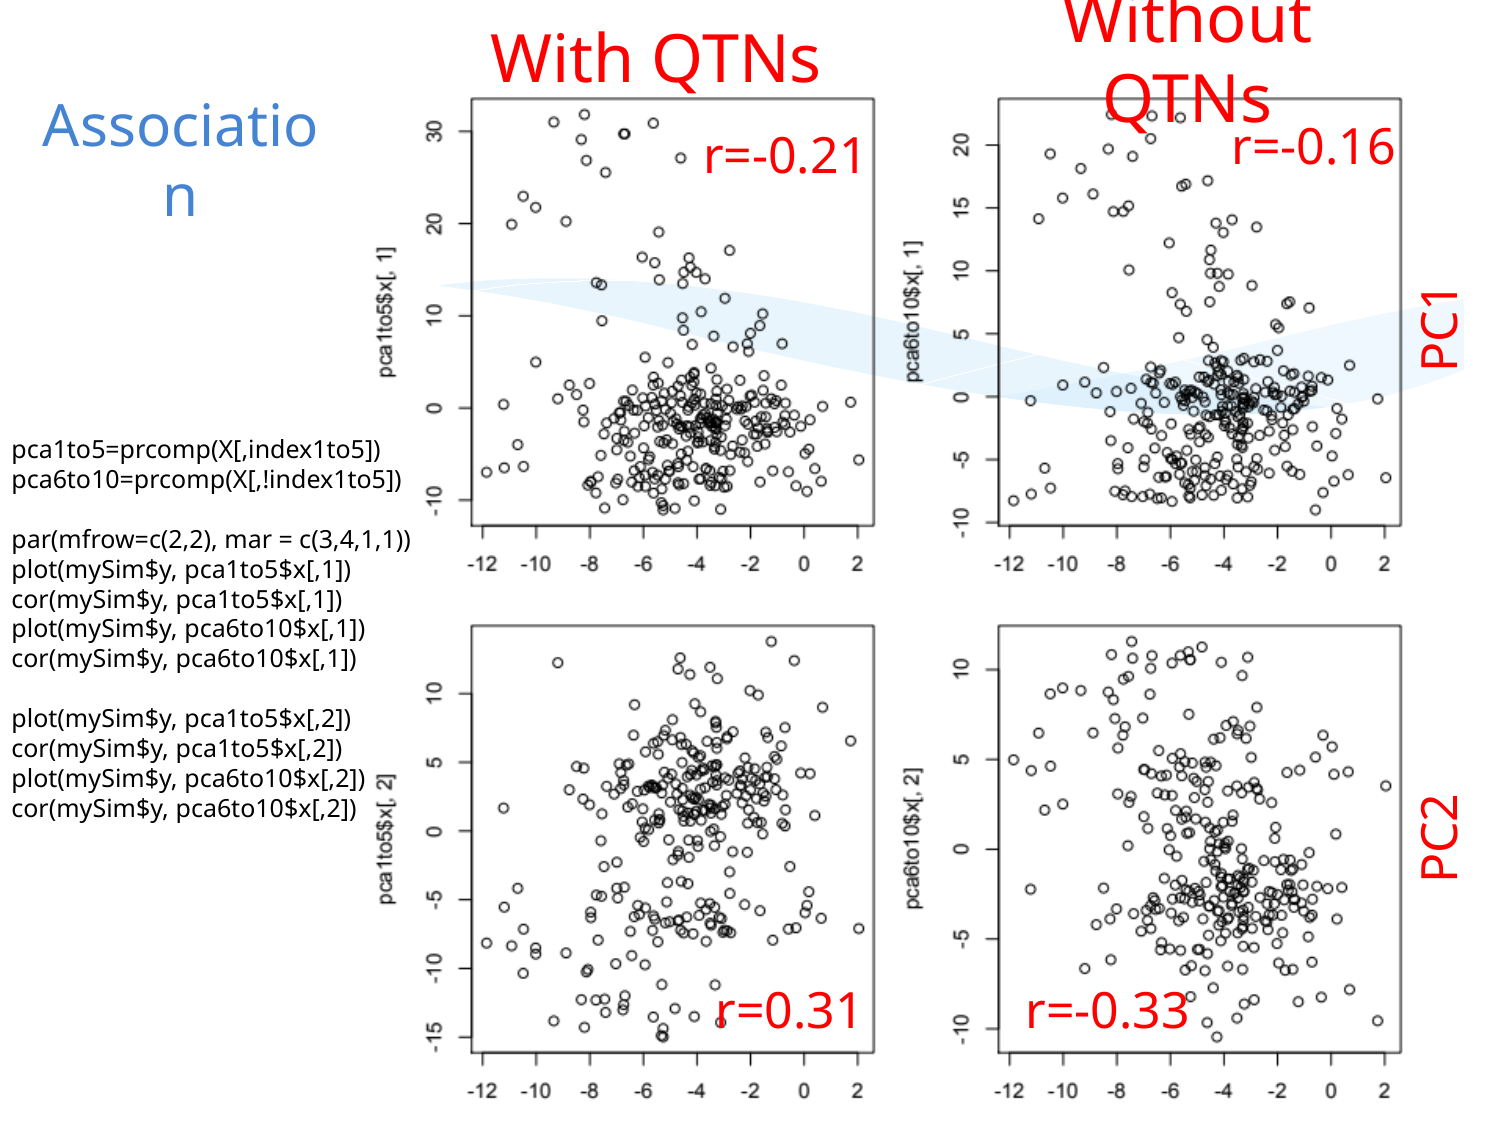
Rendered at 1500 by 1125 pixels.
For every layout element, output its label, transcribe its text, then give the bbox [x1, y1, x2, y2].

text_box Without QTNs [964, 0, 1411, 72]
picture [372, 74, 1424, 1125]
text_box pca1to5=prcomp(X[,index1to5]) pca6to10=prcomp(X[,!index1to5]) par(mfrow=c(2,2), mar = c(3,4,1,1)) plot(mySim$y, pca1to5$x[,1]) cor(mySim$y, pca1to5$x[,1]) plot(mySim$y, pca6to10$x[,1]) cor(mySim$y, pca6to10$x[,1]) plot(mySim$y, pca1to5$x[,2]) cor(mySim$y, pca1to5$x[,2]) plot(mySim$y, pca6to10$x[,2]) cor(mySim$y, pca6to10$x[,2]) [0, 425, 366, 830]
text_box PC1 [1429, 229, 1475, 426]
text_box PC2 [1429, 740, 1475, 938]
title Association [13, 55, 348, 261]
text_box With QTNs [433, 0, 880, 72]
